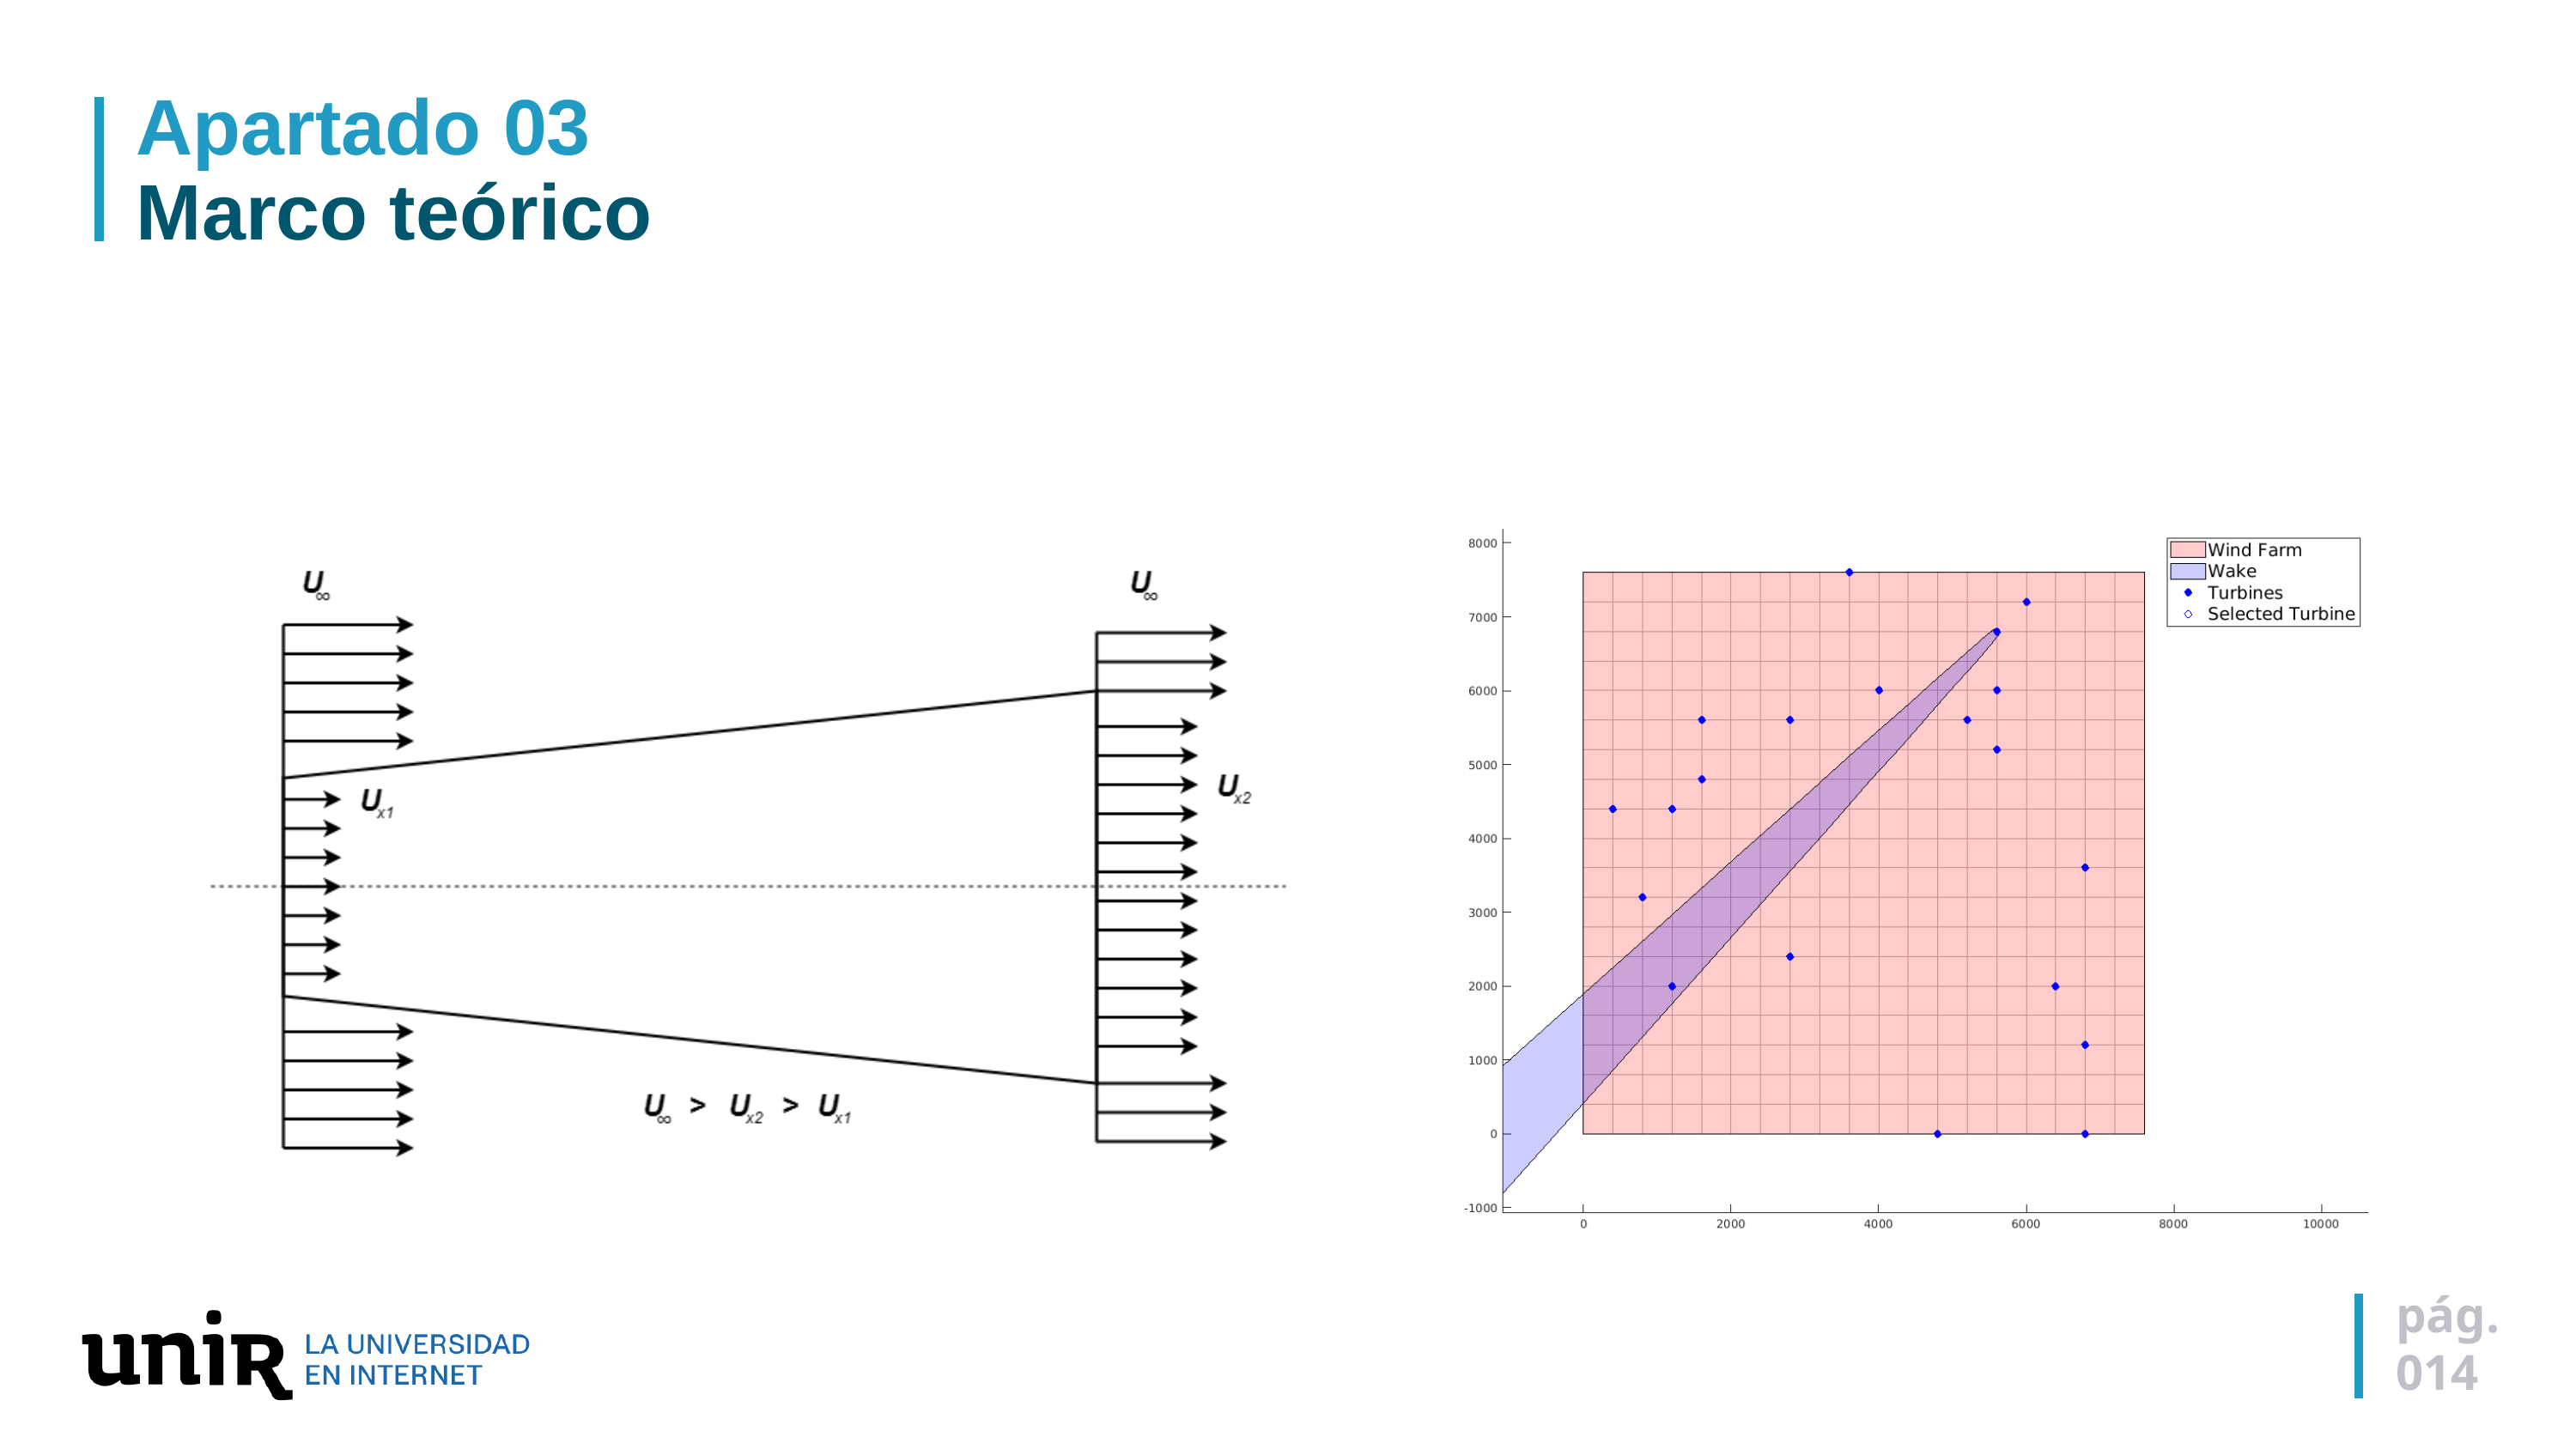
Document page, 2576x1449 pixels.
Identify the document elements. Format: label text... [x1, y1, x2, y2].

picture [72, 1303, 540, 1408]
picture [1461, 524, 2383, 1248]
picture [210, 560, 1288, 1161]
title Apartado 03 Marco teórico [123, 80, 1145, 267]
text_box pág. 014 [2383, 1277, 2576, 1449]
